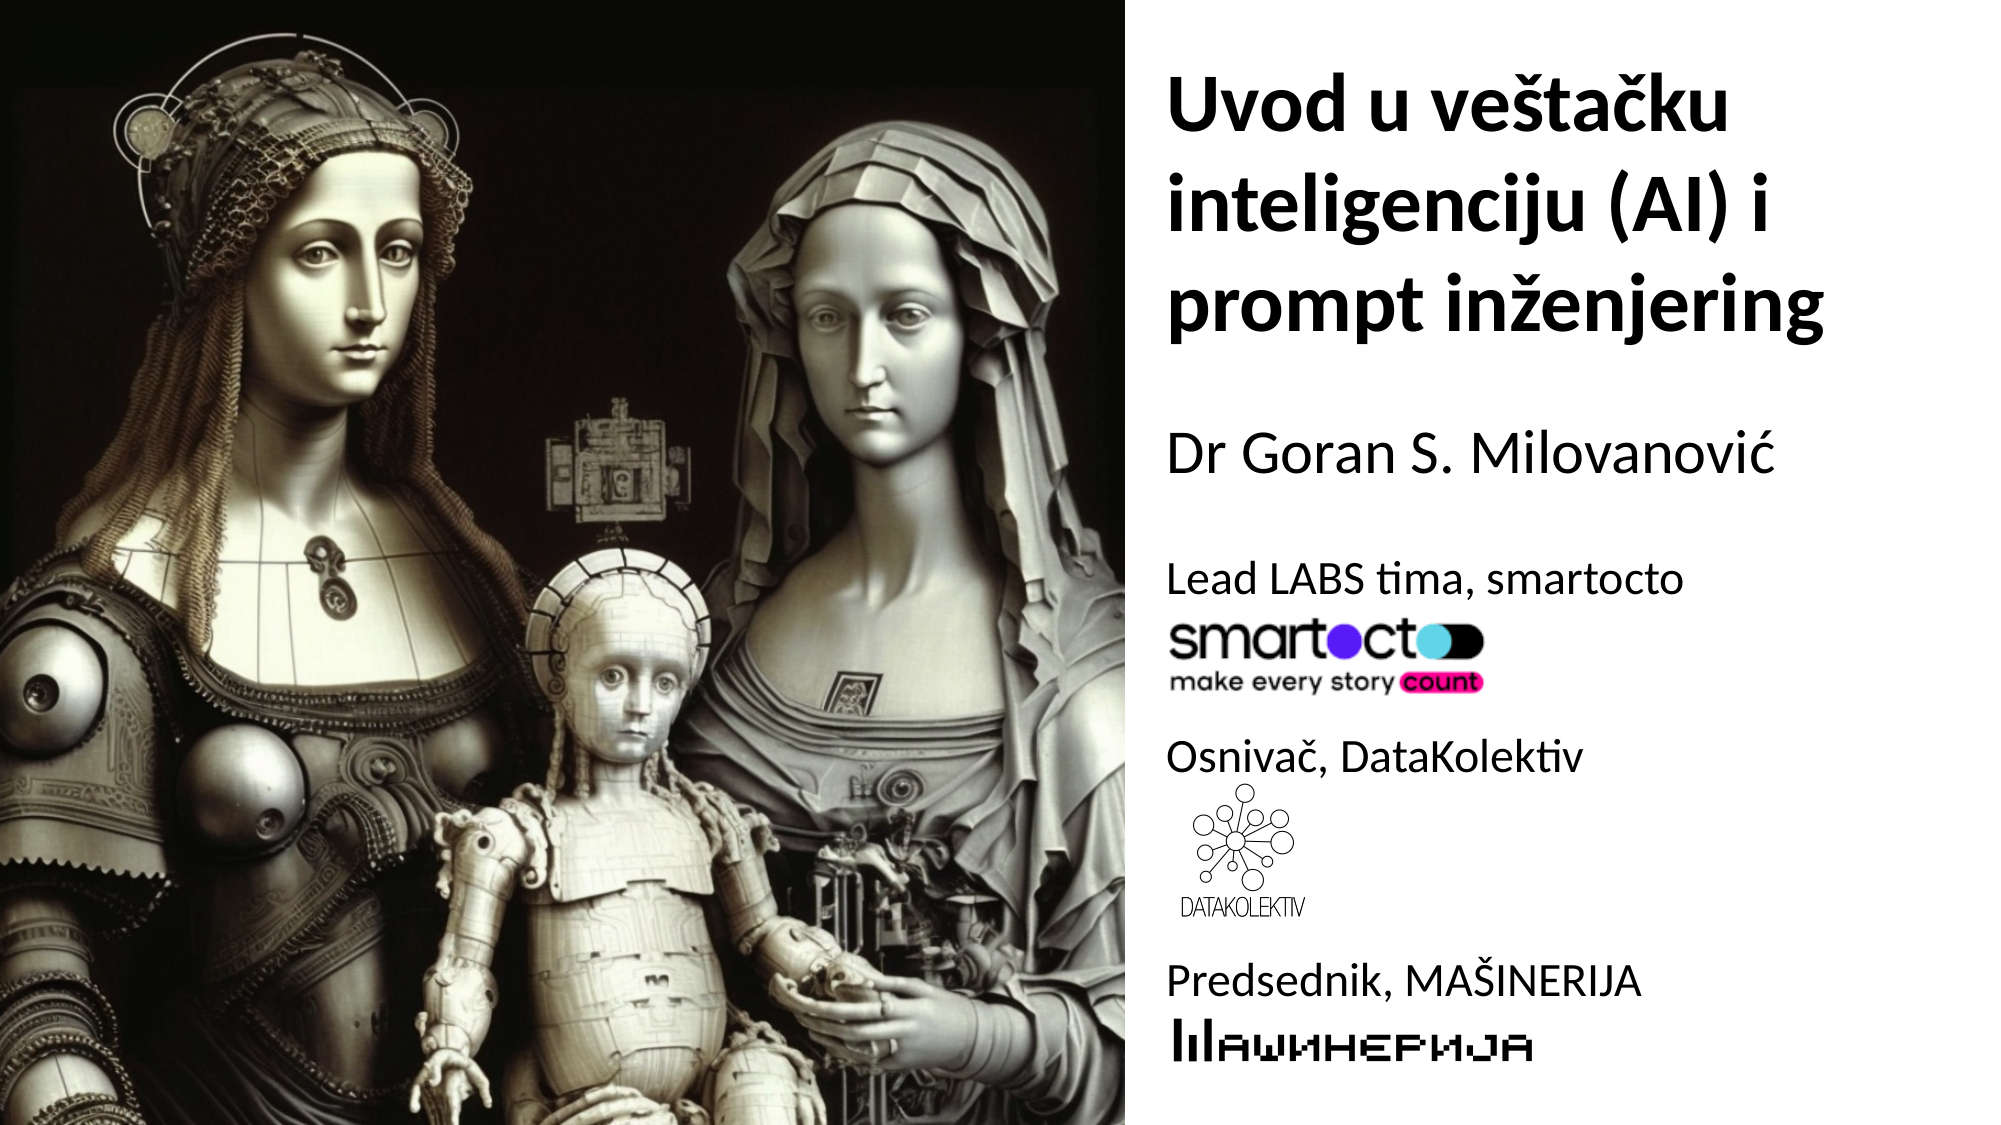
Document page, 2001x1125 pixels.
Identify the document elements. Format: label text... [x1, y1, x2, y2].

text_box Uvod u veštačku inteligenciju (AI) i prompt inženjering [1151, 41, 1954, 356]
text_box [1151, 717, 1954, 920]
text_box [1151, 538, 1954, 702]
picture [0, 0, 1125, 1125]
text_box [1151, 941, 1954, 1078]
text_box Dr Goran S. Milovanović [1151, 403, 1954, 494]
